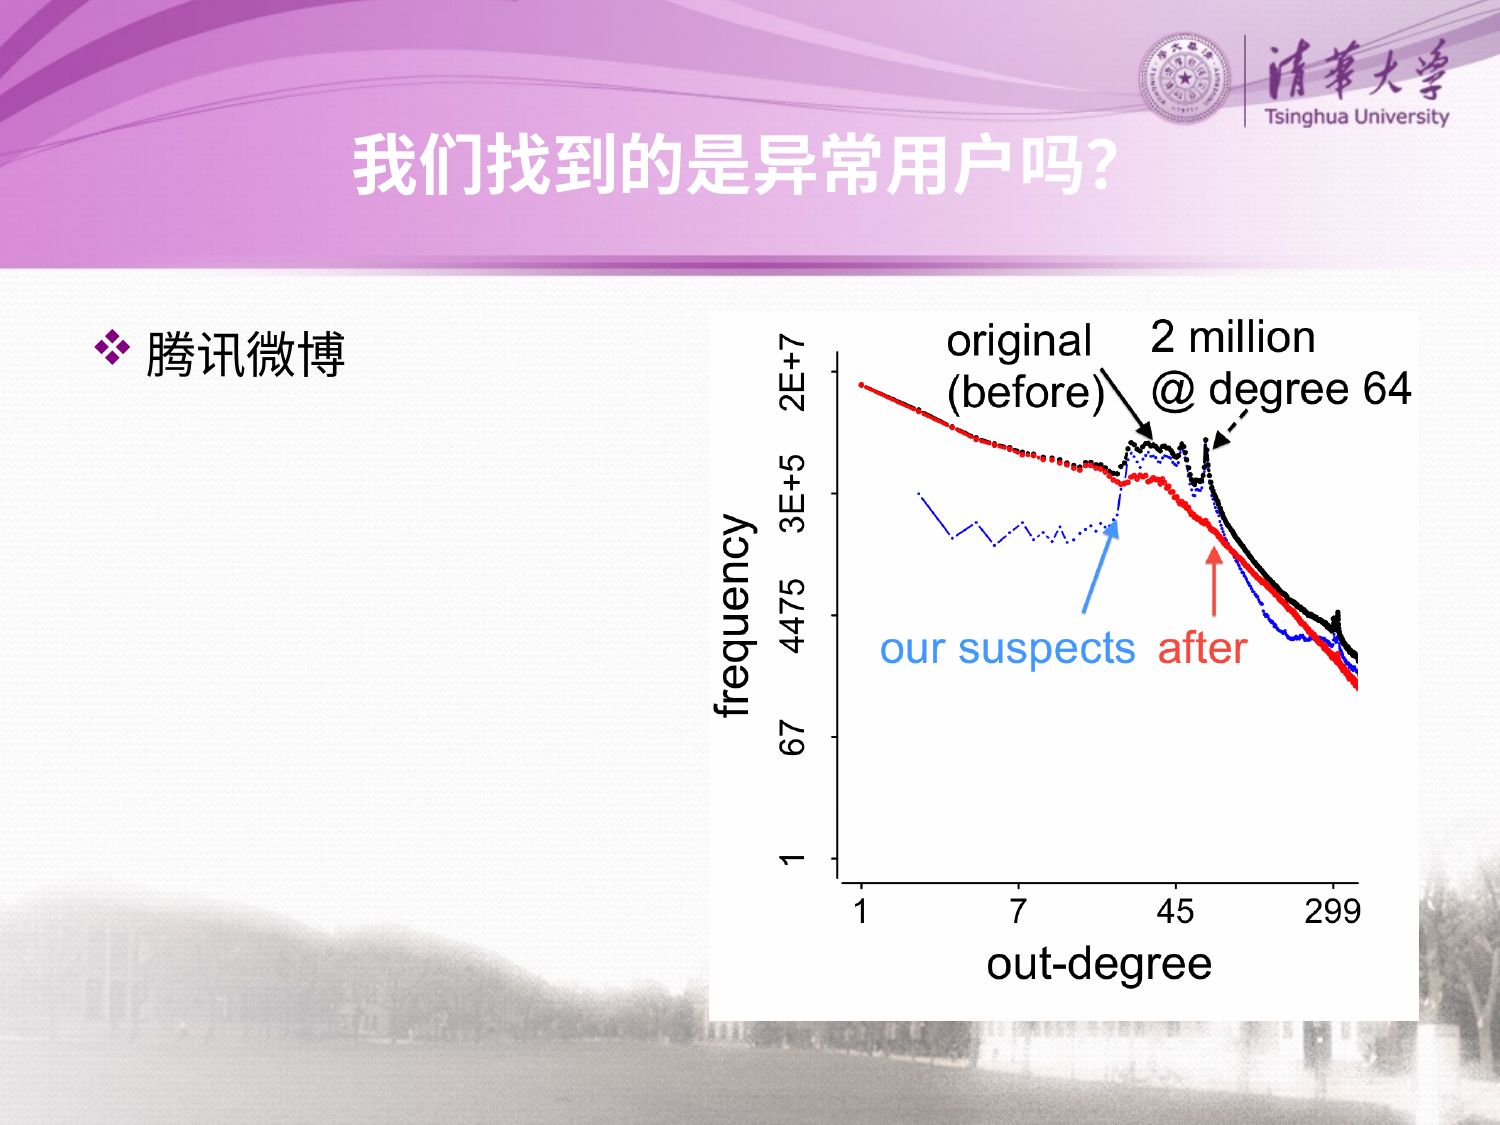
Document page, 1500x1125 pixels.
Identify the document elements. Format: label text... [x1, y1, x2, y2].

picture [0, 0, 1500, 1125]
title 我们找到的是异常用户吗？ [58, 117, 1447, 210]
list 腾讯微博 [75, 316, 1425, 1050]
